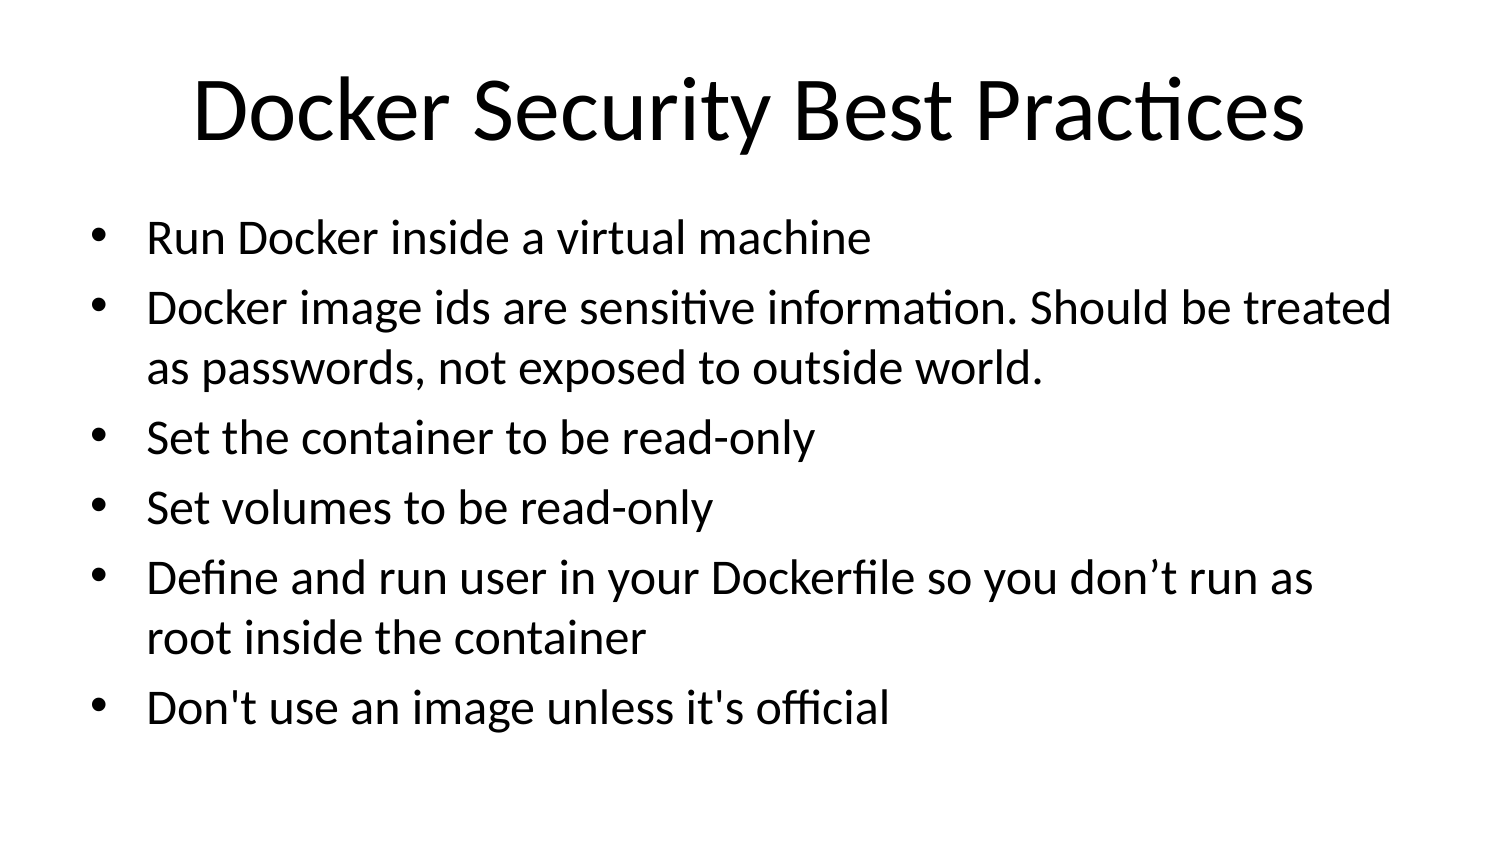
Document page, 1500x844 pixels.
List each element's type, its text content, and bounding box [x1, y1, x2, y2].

title Docker Security Best Practices [75, 33, 1425, 175]
list Run Docker inside a virtual machine Docker image ids are sensitive information. Should be treated as passwords, not exposed to outside world. Set the container to be read-only Set volumes to be read-only Define and run user in your Dockerfile so you don’t run as root inside the container Don't use an image unless it's official [75, 196, 1425, 754]
